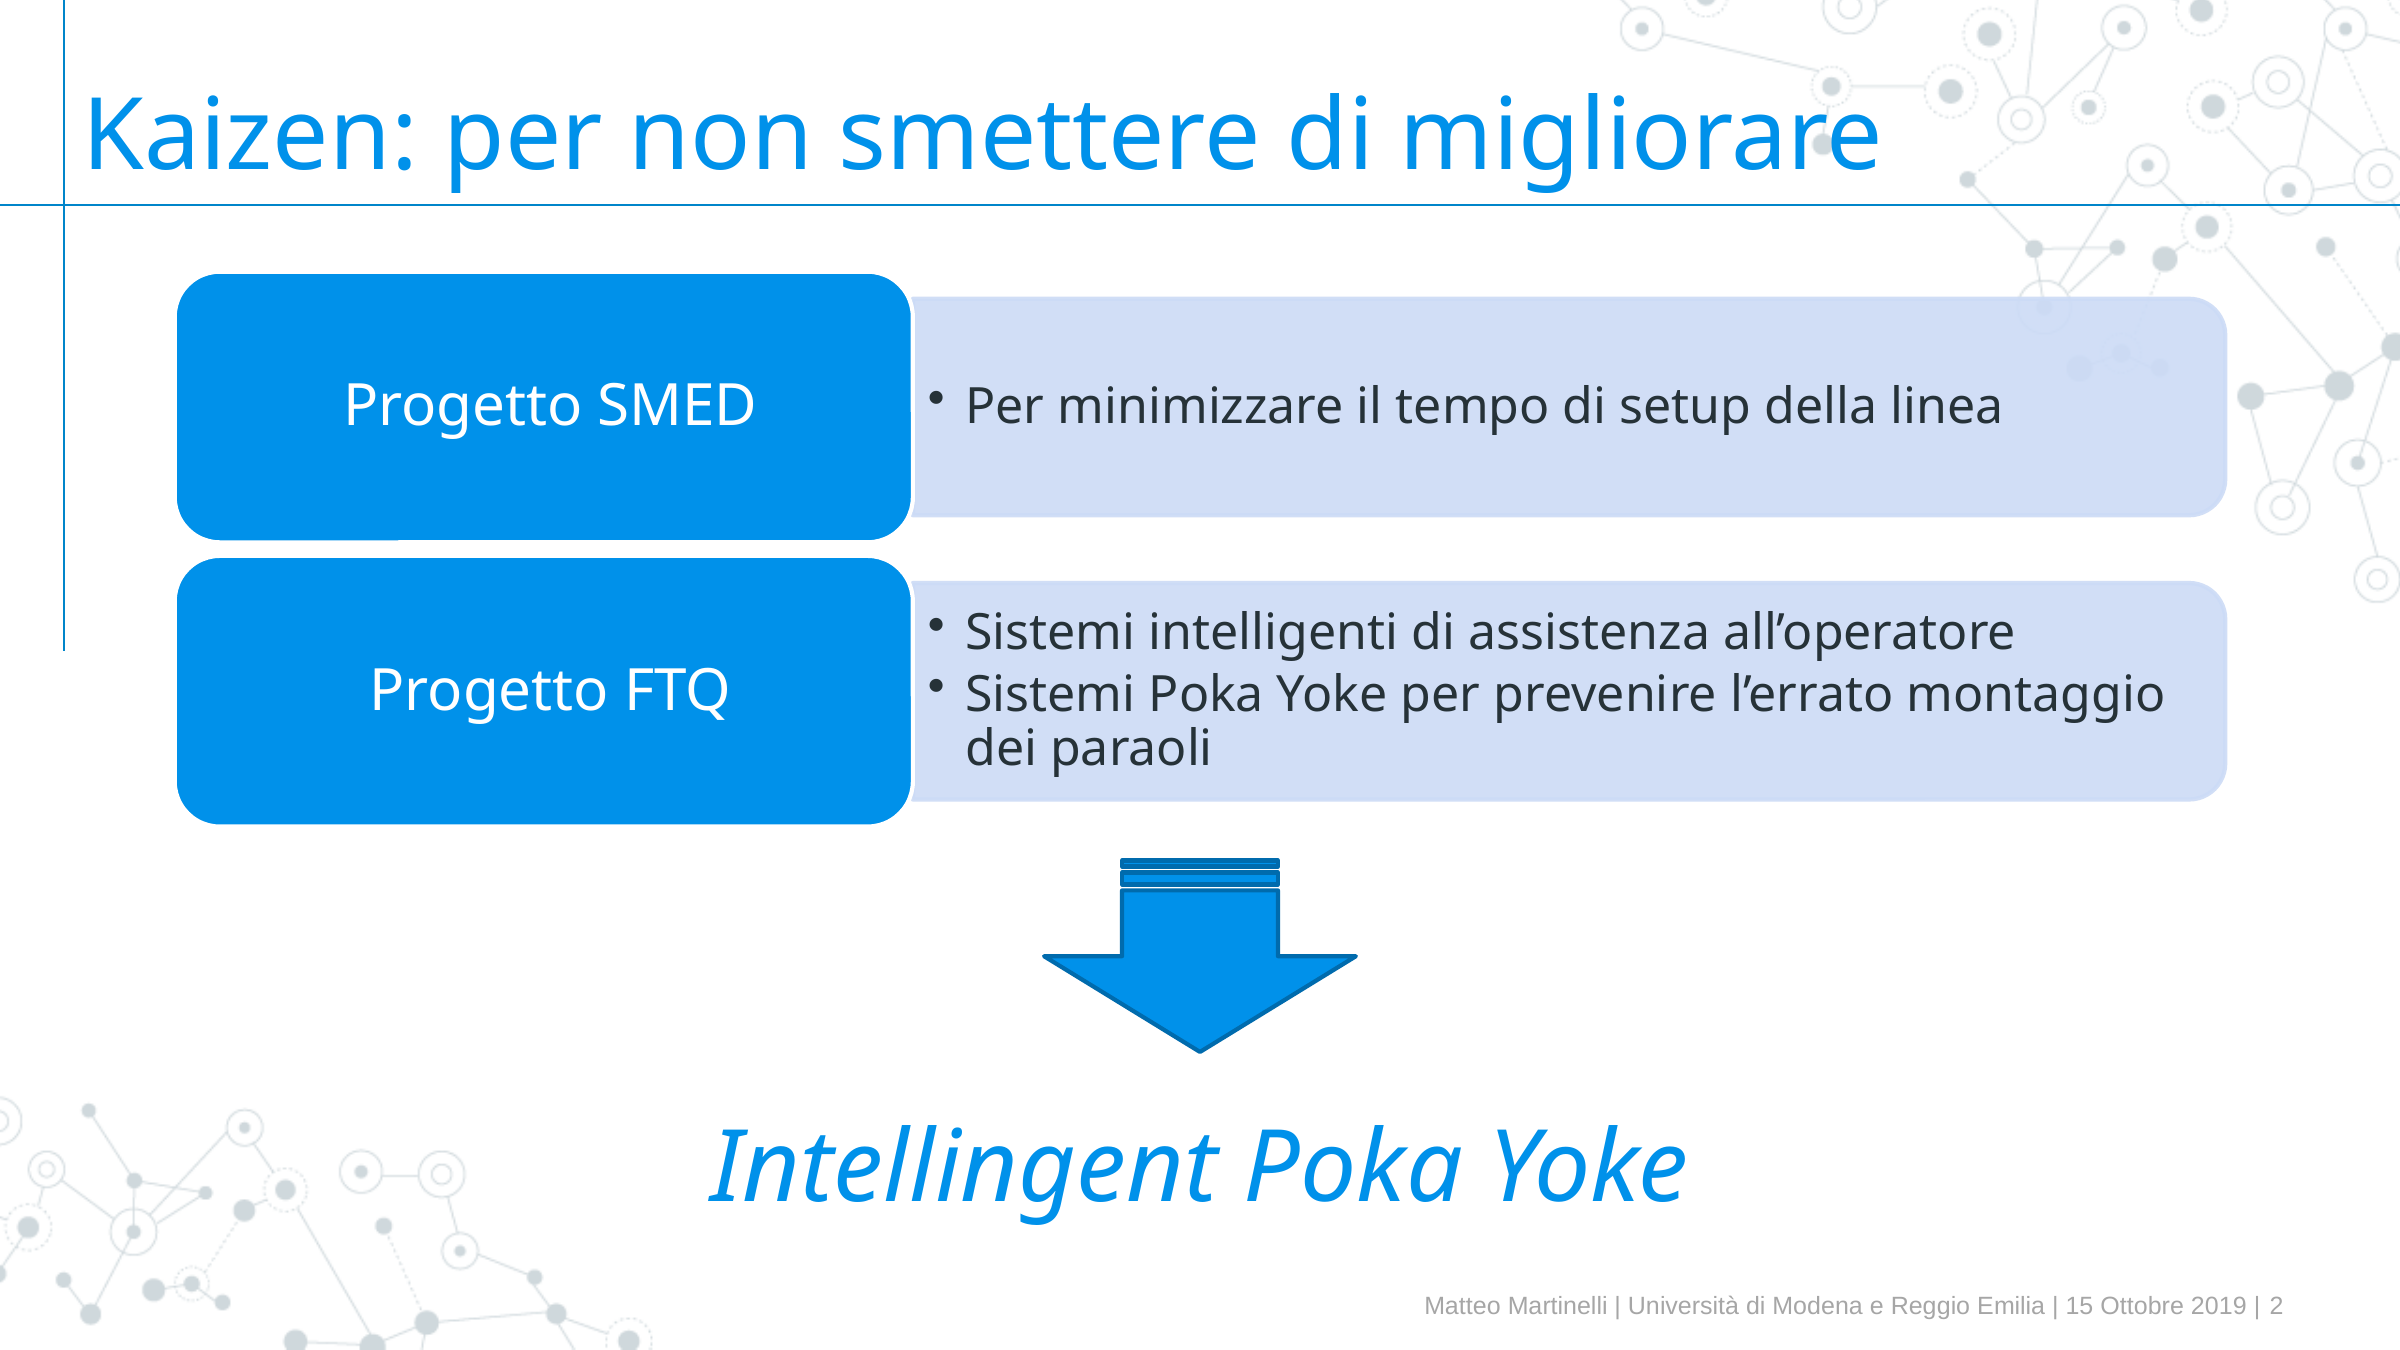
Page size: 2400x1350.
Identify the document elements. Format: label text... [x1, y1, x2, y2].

text_box [1042, 888, 1358, 1051]
text_box [1120, 858, 1280, 869]
picture [66, 0, 2400, 203]
text_box [1120, 870, 1280, 887]
picture [0, 0, 62, 203]
title Kaizen: per non smettere di migliorare [67, 19, 2055, 205]
text_box Intellingent Poka Yoke [379, 1051, 2021, 1237]
picture [0, 207, 2400, 1350]
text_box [174, 271, 2226, 827]
